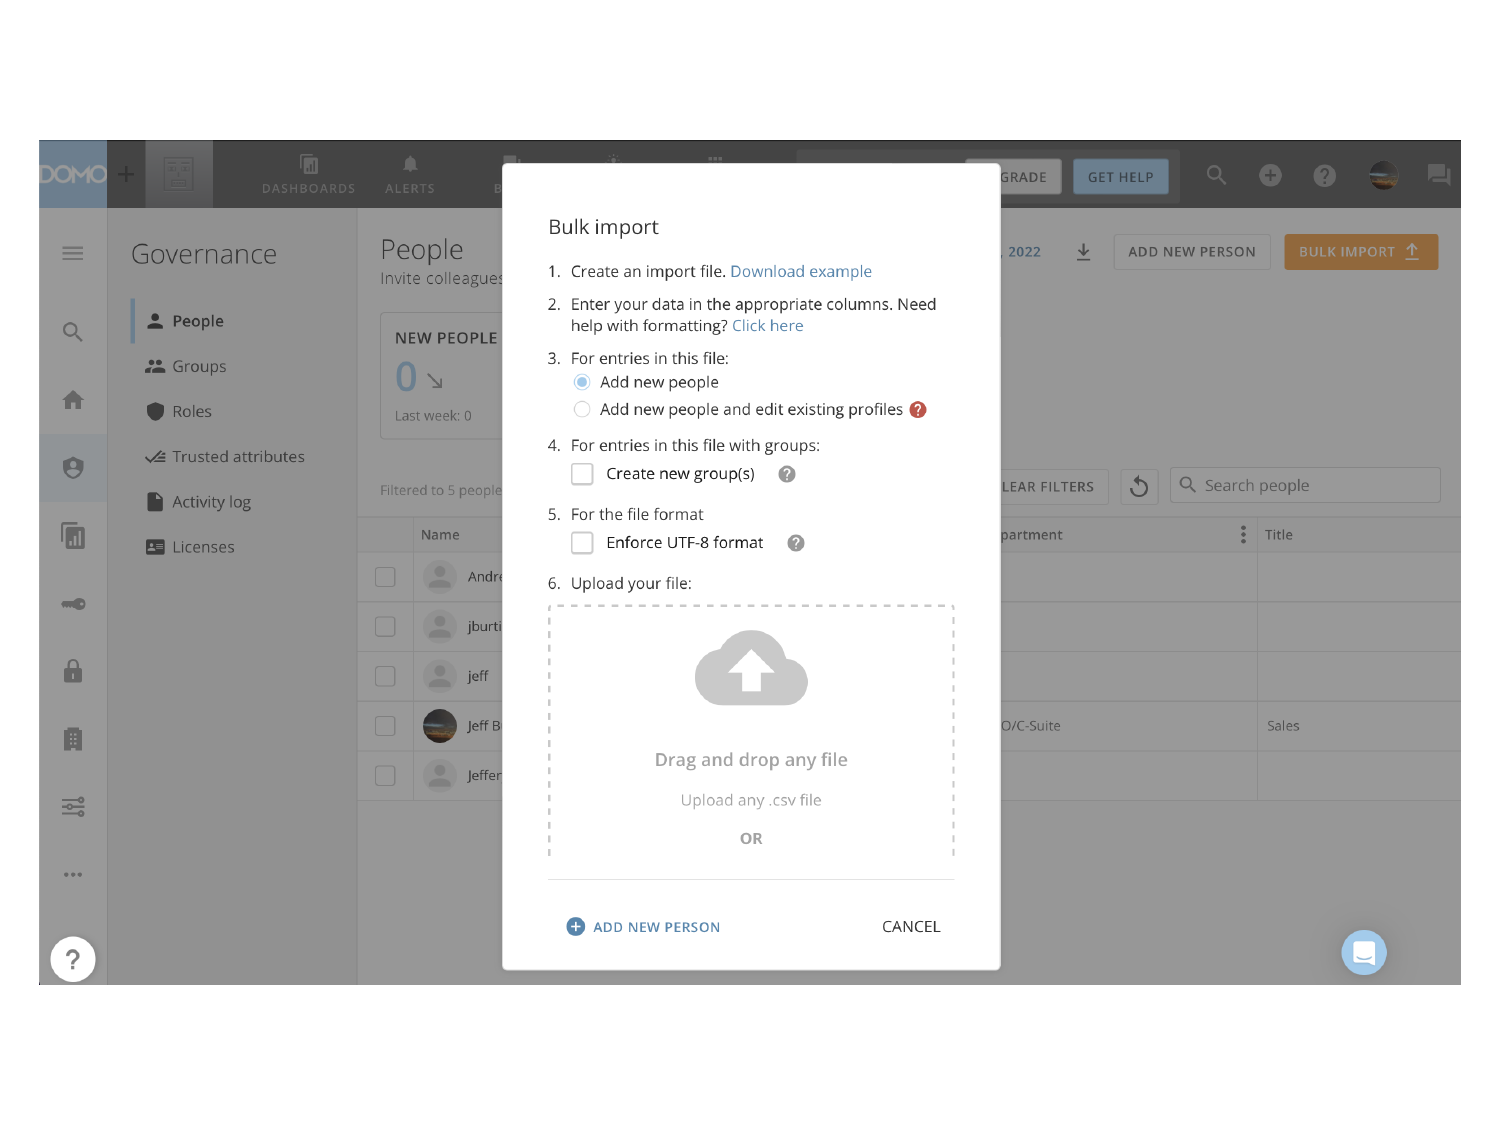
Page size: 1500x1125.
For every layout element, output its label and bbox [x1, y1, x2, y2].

picture [39, 140, 1461, 985]
